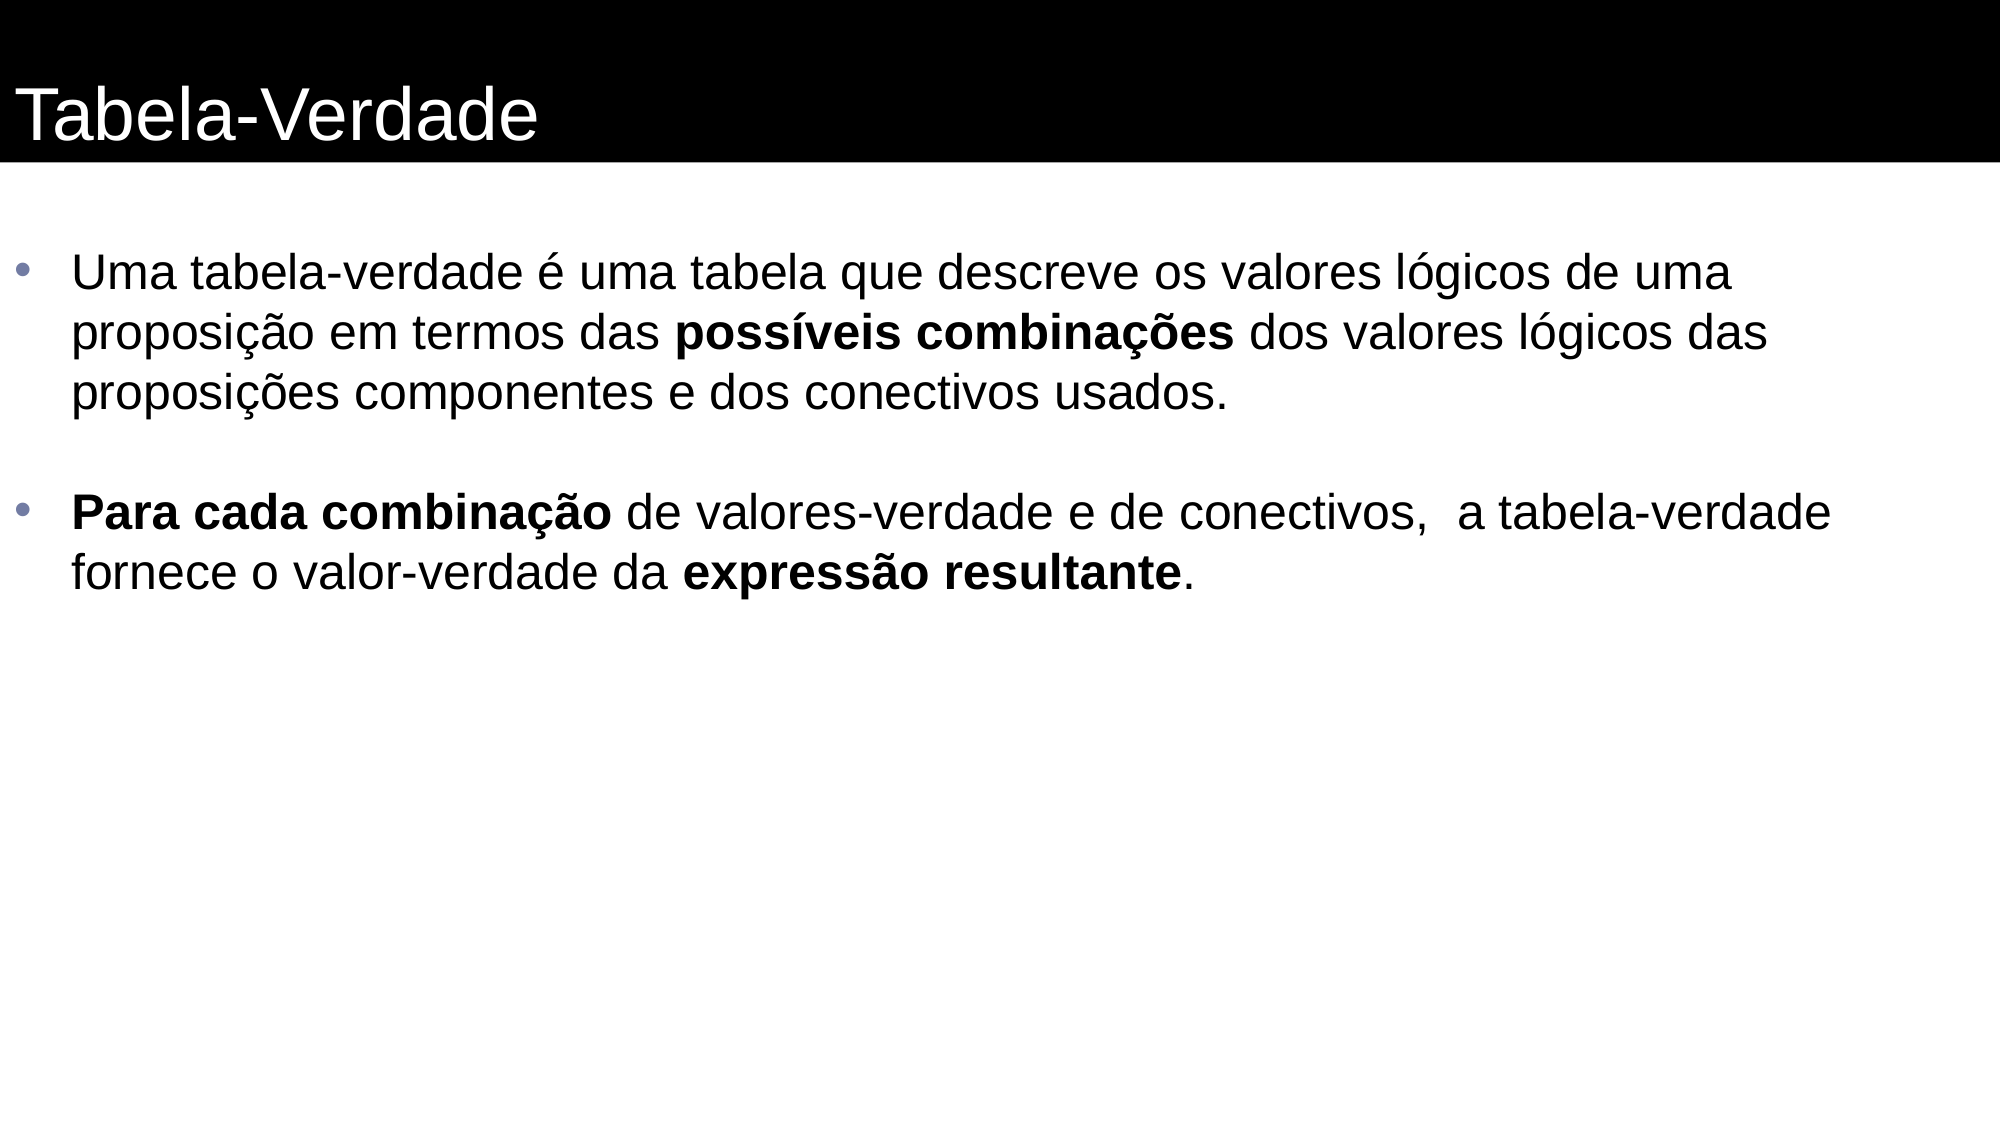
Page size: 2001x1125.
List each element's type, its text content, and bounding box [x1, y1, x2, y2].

text_box Tabela-Verdade [0, 0, 2000, 163]
text_box Uma tabela-verdade é uma tabela que descreve os valores lógicos de uma proposição em termos das possíveis combinações dos valores lógicos das proposições componentes e dos conectivos usados. Para cada combinação de valores-verdade e de conectivos, a tabela-verdade fornece o valor-verdade da expressão resultante. [0, 231, 2000, 819]
